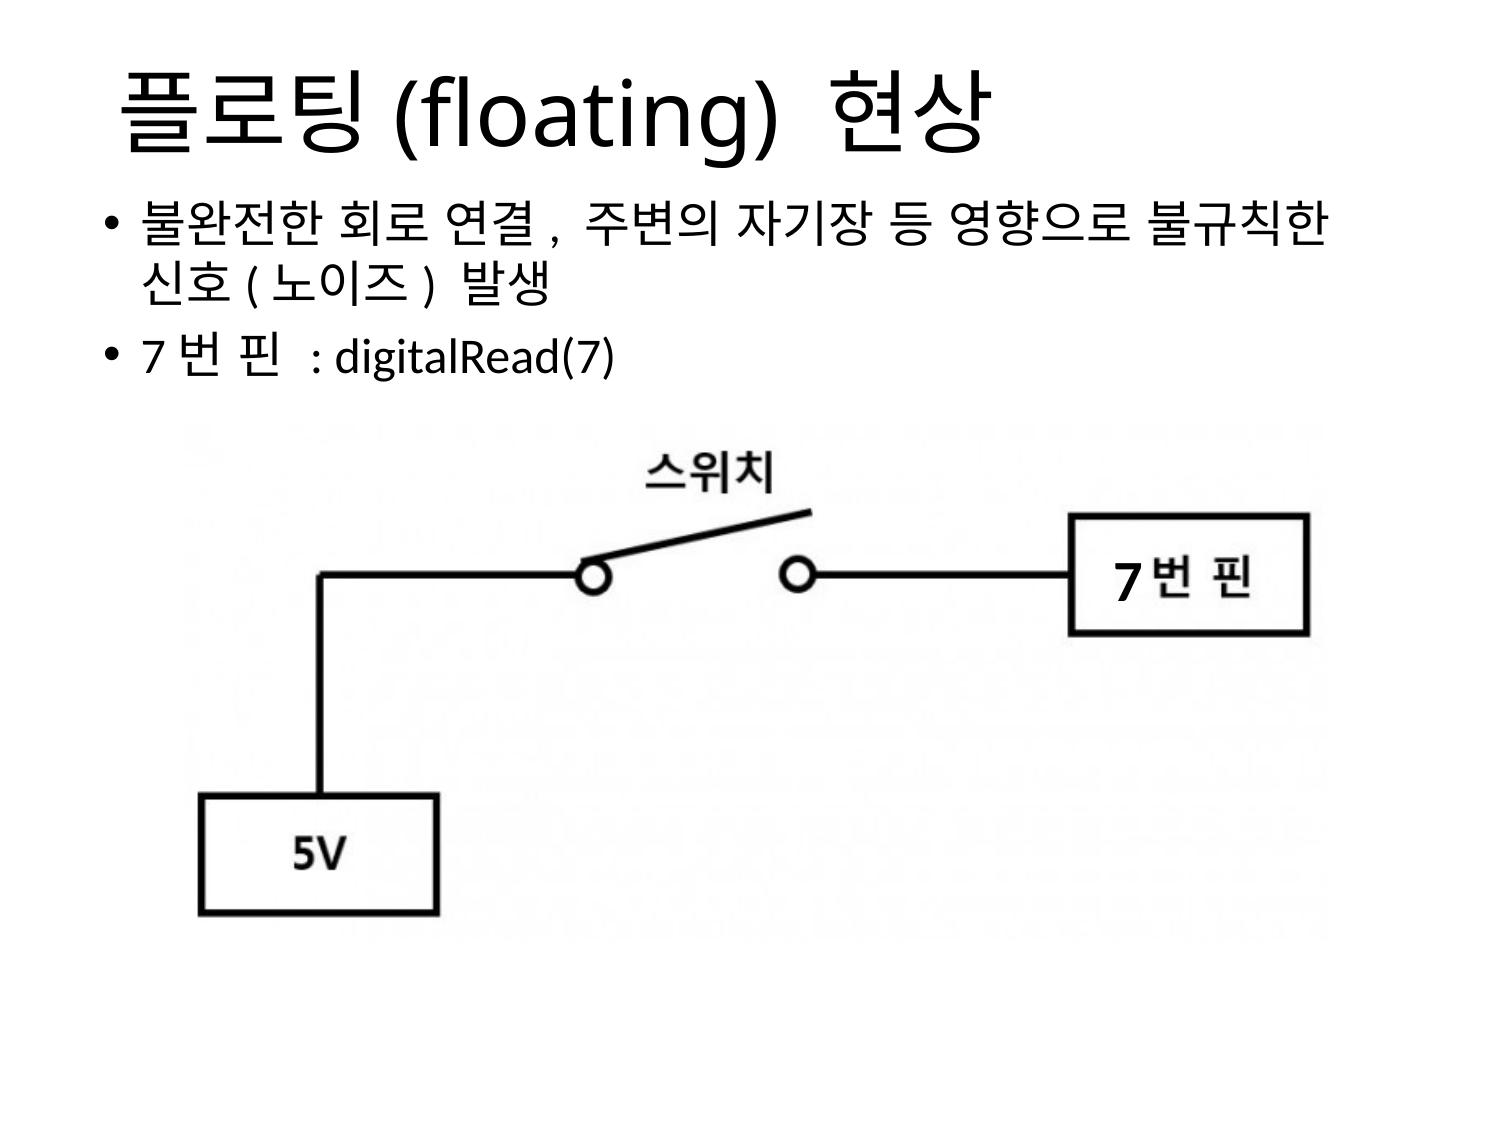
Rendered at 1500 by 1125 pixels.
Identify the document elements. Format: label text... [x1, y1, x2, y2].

text_box 플로팅(floating) 현상 [103, 59, 1455, 208]
text_box 불완전한 회로 연결, 주변의 자기장 등 영향으로 불규칙한 신호(노이즈) 발생 7번 핀 : digitalRead(7) [13, 185, 1365, 402]
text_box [185, 425, 1341, 957]
